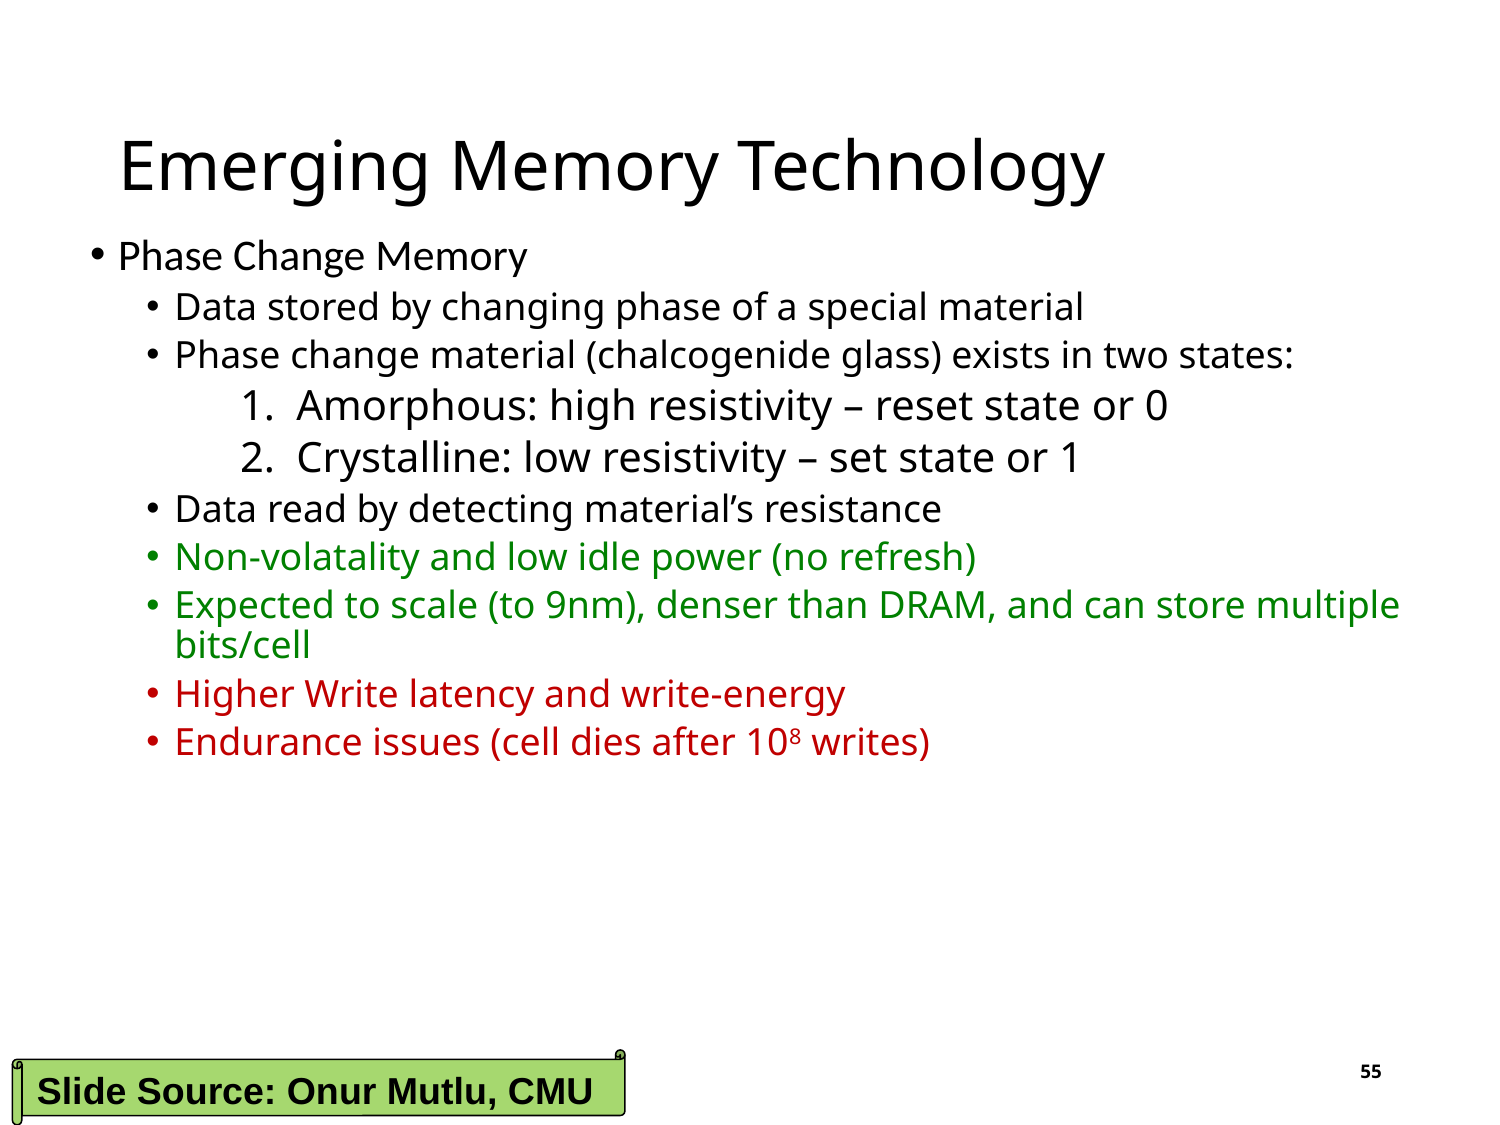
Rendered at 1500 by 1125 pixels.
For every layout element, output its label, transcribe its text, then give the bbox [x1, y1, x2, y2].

list Phase Change Memory Data stored by changing phase of a special material Phase change material (chalcogenide glass) exists in two states: Amorphous: high resistivity – reset state or 0 Crystalline: low resistivity – set state or 1 Data read by detecting material’s resistance Non-volatality and low idle power (no refresh) Expected to scale (to 9nm), denser than DRAM, and can store multiple bits/cell Higher Write latency and write-energy Endurance issues (cell dies after 108 writes) [75, 224, 1425, 1000]
text_box Slide Source: Onur Mutlu, CMU [12, 1049, 625, 1125]
title Emerging Memory Technology [103, 59, 1397, 224]
slide_number 55 [1059, 1042, 1397, 1103]
